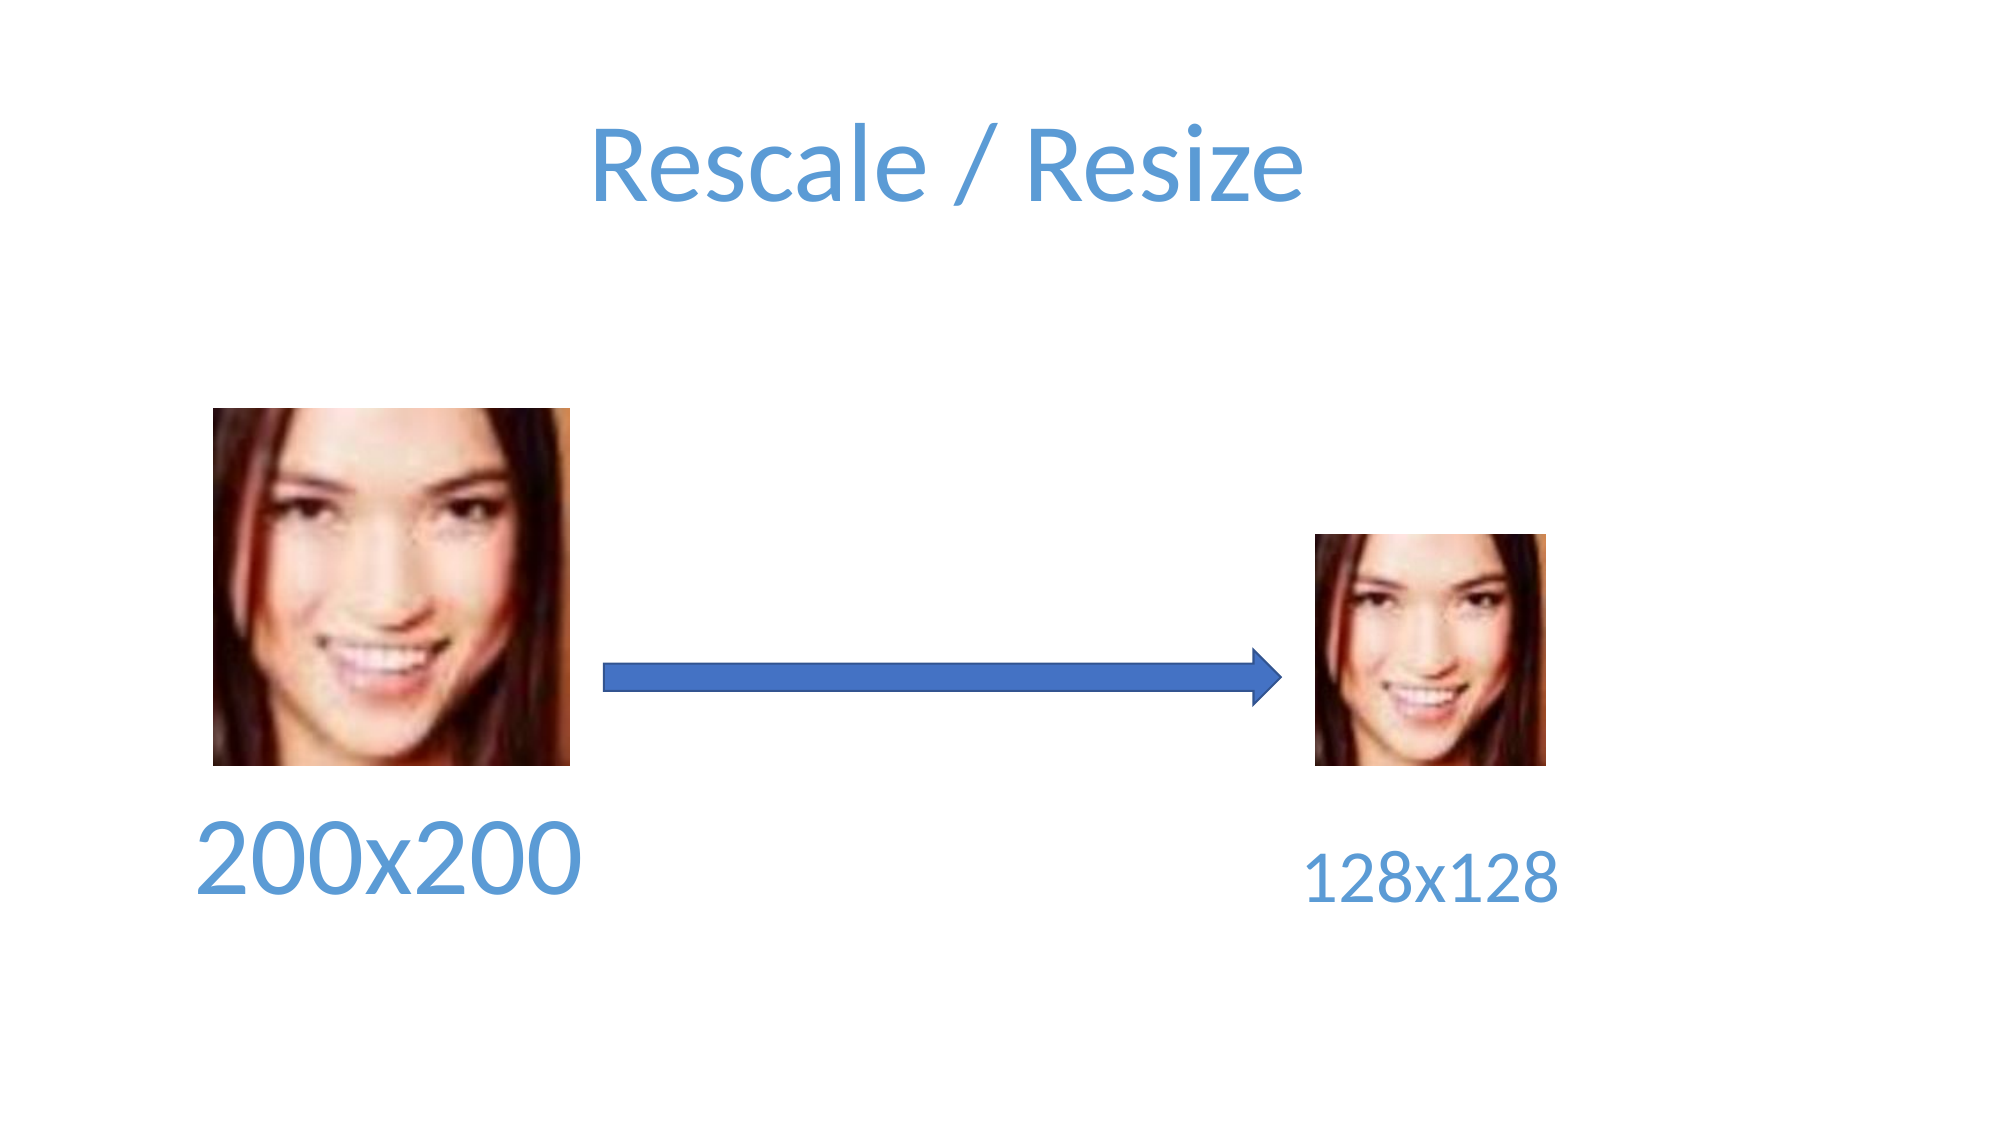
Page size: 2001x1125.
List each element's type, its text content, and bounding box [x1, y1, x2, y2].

text_box 200x200 [173, 774, 604, 925]
text_box 128x128 [1272, 820, 1588, 926]
text_box Rescale / Resize [573, 81, 1323, 232]
picture [213, 408, 570, 766]
text_box [602, 647, 1283, 708]
picture [1315, 534, 1546, 766]
